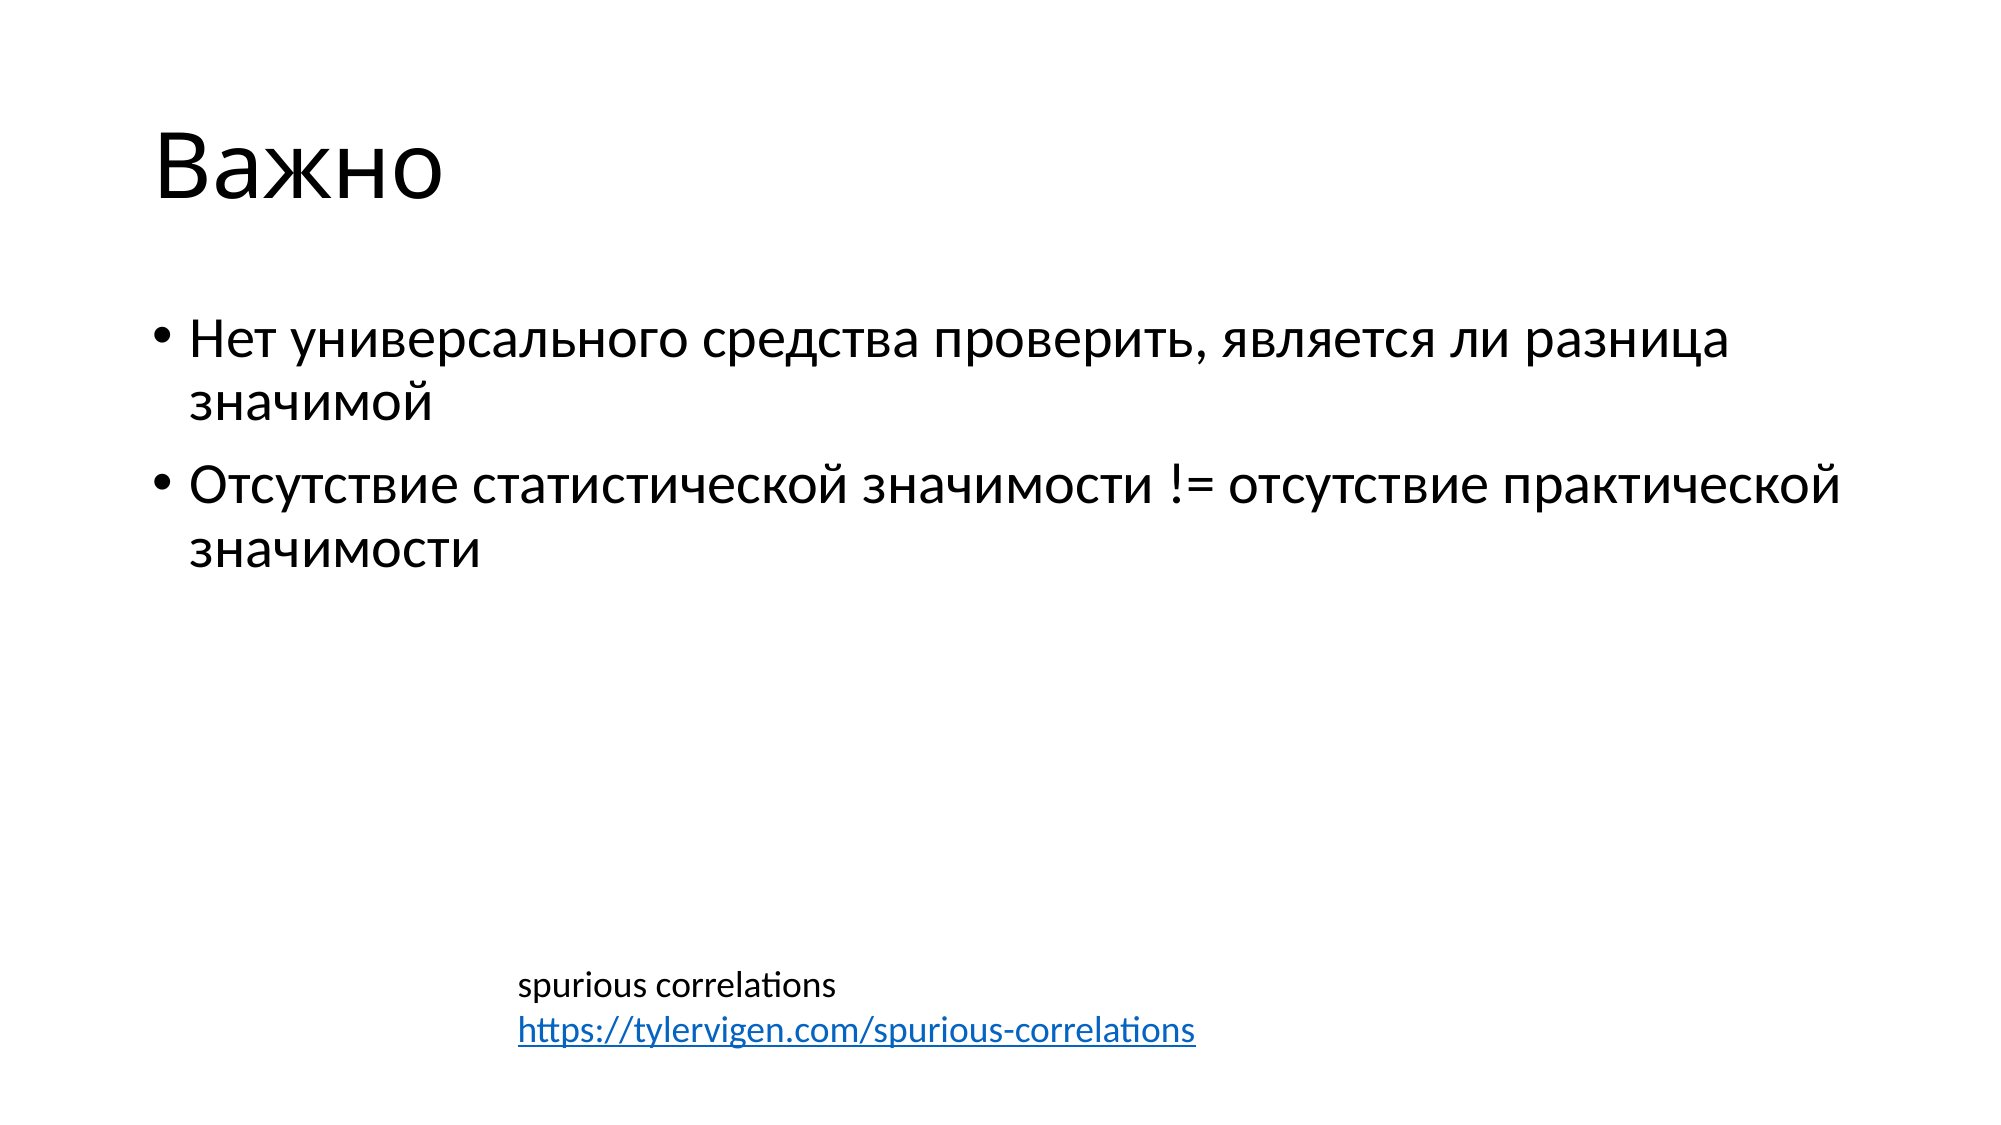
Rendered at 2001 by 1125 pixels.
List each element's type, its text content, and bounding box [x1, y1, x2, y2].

text_box spurious correlations https://tylervigen.com/spurious-correlations [502, 952, 1504, 1058]
list Нет универсального средства проверить, является ли разница значимой Отсутствие статистической значимости != отсутствие практической значимости [137, 299, 1863, 1014]
title Важно [137, 59, 1863, 278]
